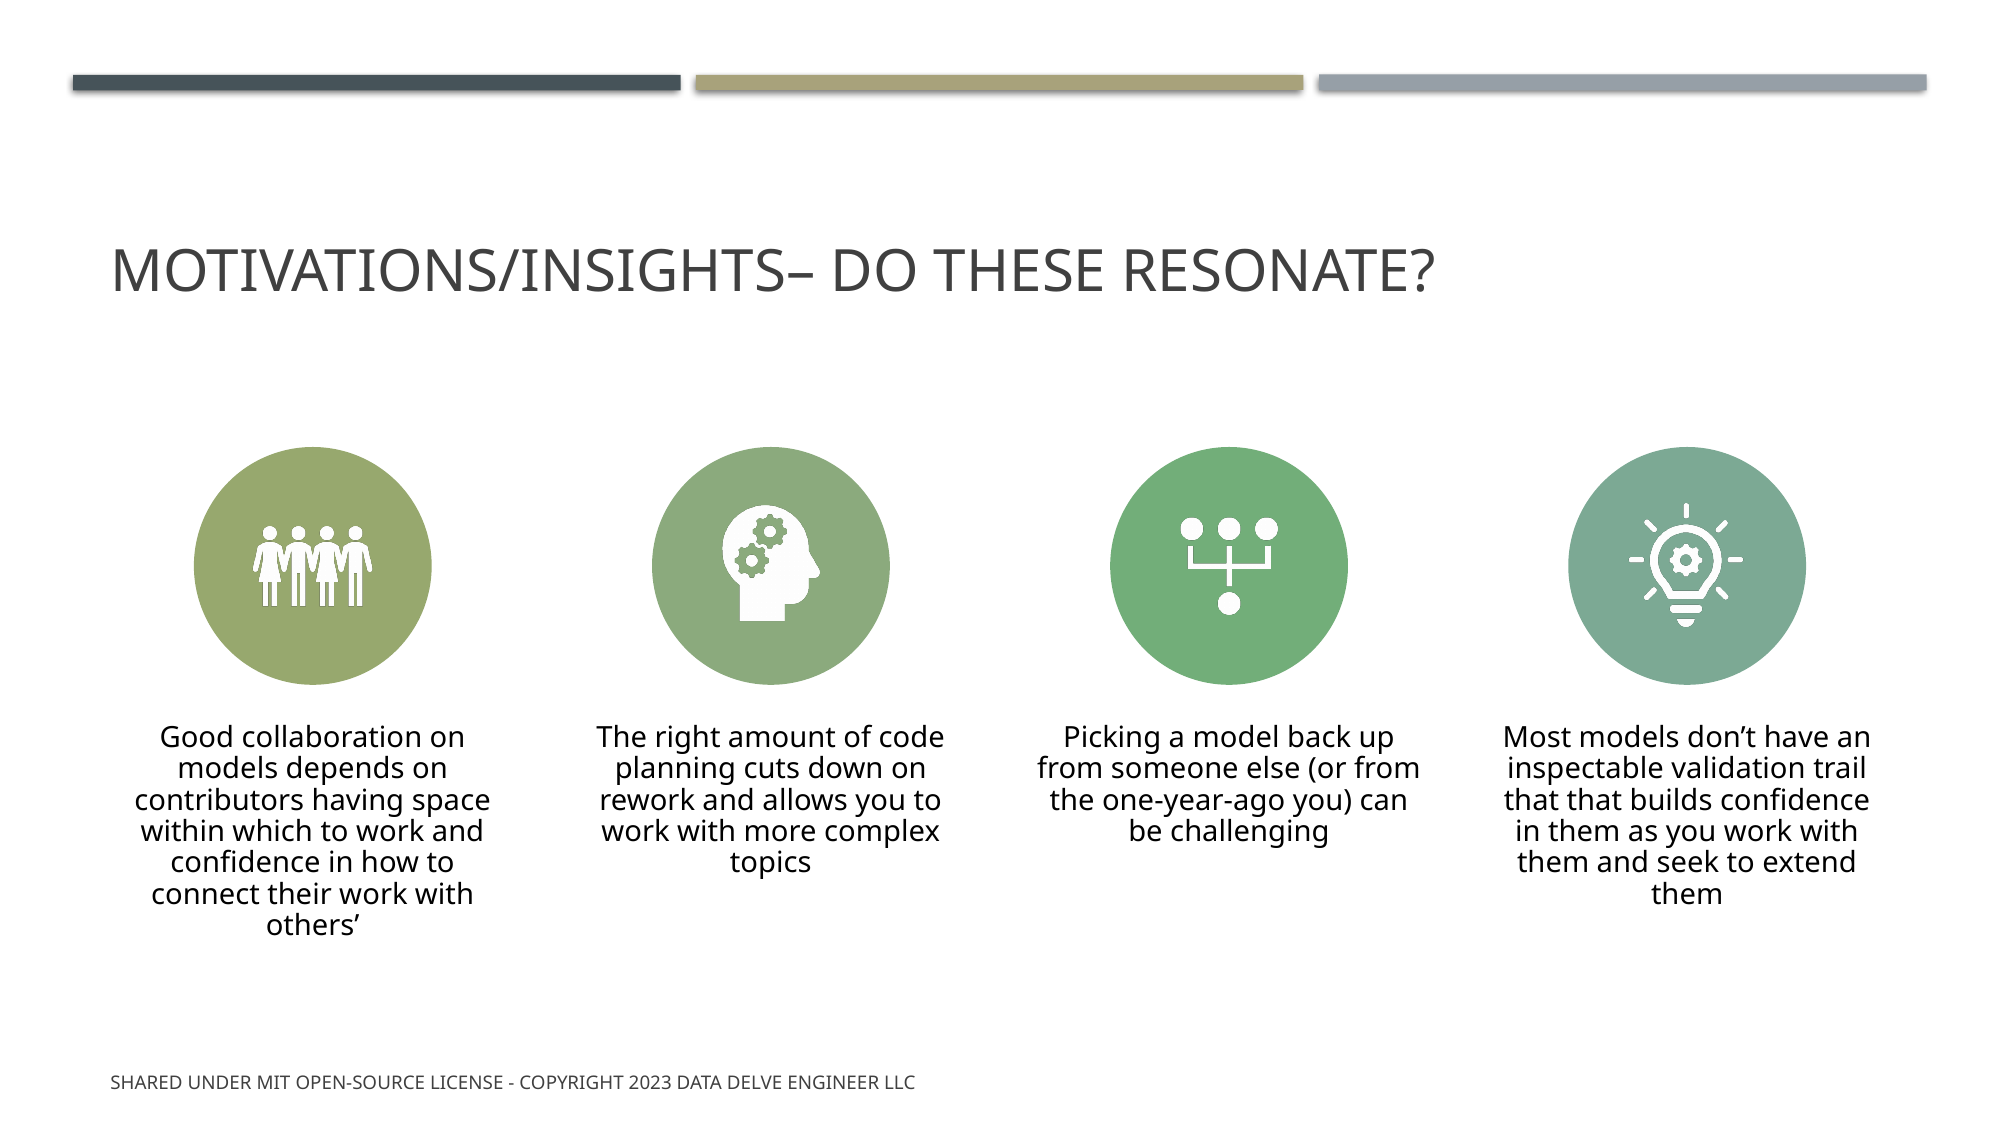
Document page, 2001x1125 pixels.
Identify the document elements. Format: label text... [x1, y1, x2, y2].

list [94, 383, 1906, 1011]
footer Shared under MIT Open-Source License - Copyright 2023 Data Delve Engineer LLC [95, 1053, 1230, 1114]
title Motivations/Insights– Do these Resonate? [95, 115, 1905, 311]
